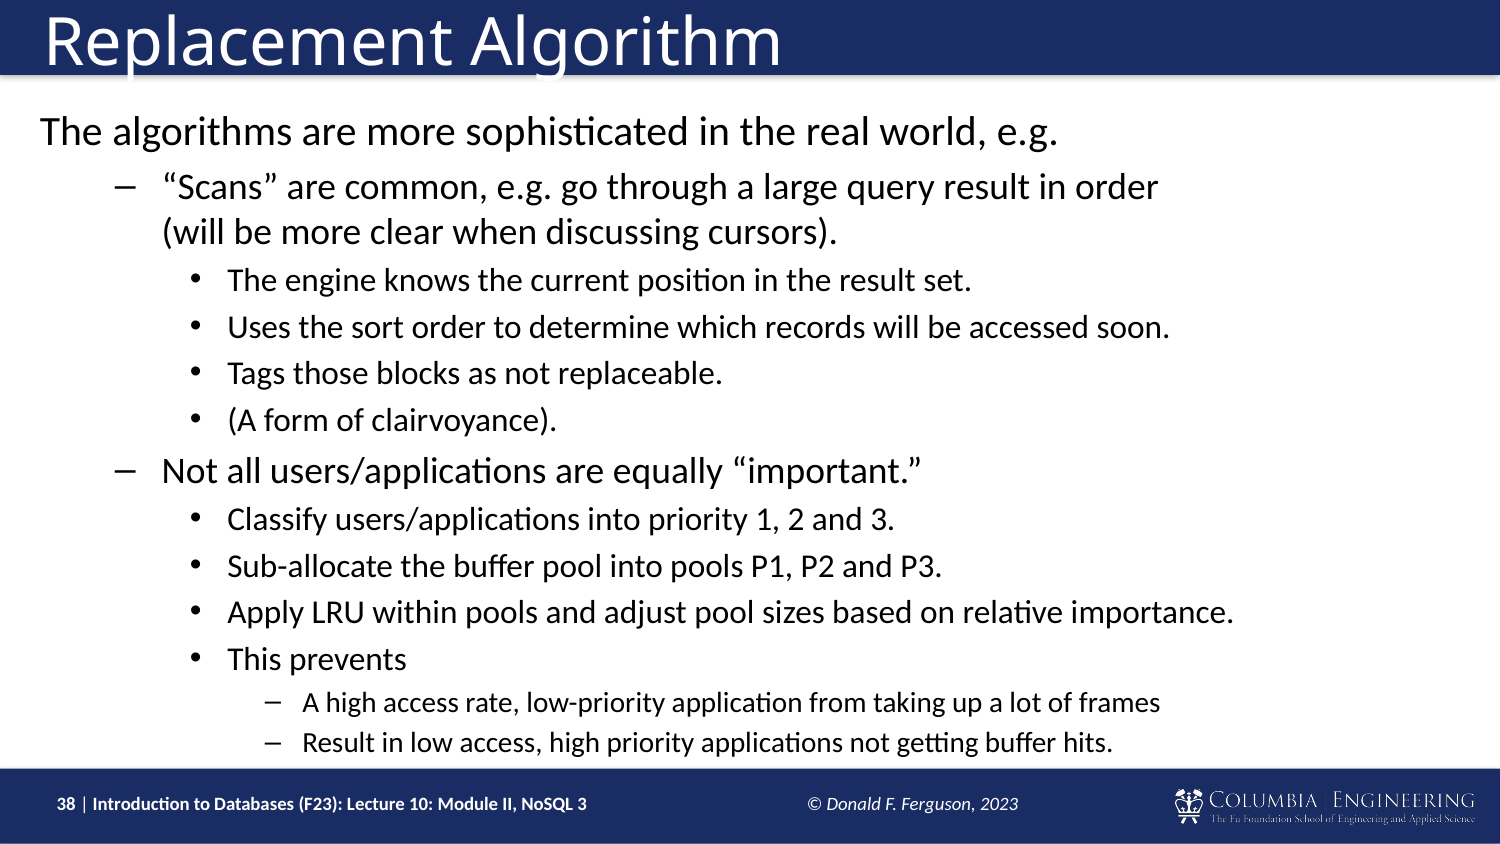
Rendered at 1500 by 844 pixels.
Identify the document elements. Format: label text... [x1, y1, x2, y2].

list The algorithms are more sophisticated in the real world, e.g. “Scans” are common, e.g. go through a large query result in order (will be more clear when discussing cursors). The engine knows the current position in the result set. Uses the sort order to determine which records will be accessed soon. Tags those blocks as not replaceable. (A form of clairvoyance). Not all users/applications are equally “important.” Classify users/applications into priority 1, 2 and 3. Sub-allocate the buffer pool into pools P1, P2 and P3. Apply LRU within pools and adjust pool sizes based on relative importance. This prevents A high access rate, low-priority application from taking up a lot of frames Result in low access, high priority applications not getting buffer hits. [24, 96, 1475, 760]
title Replacement Algorithm [28, 0, 1450, 73]
